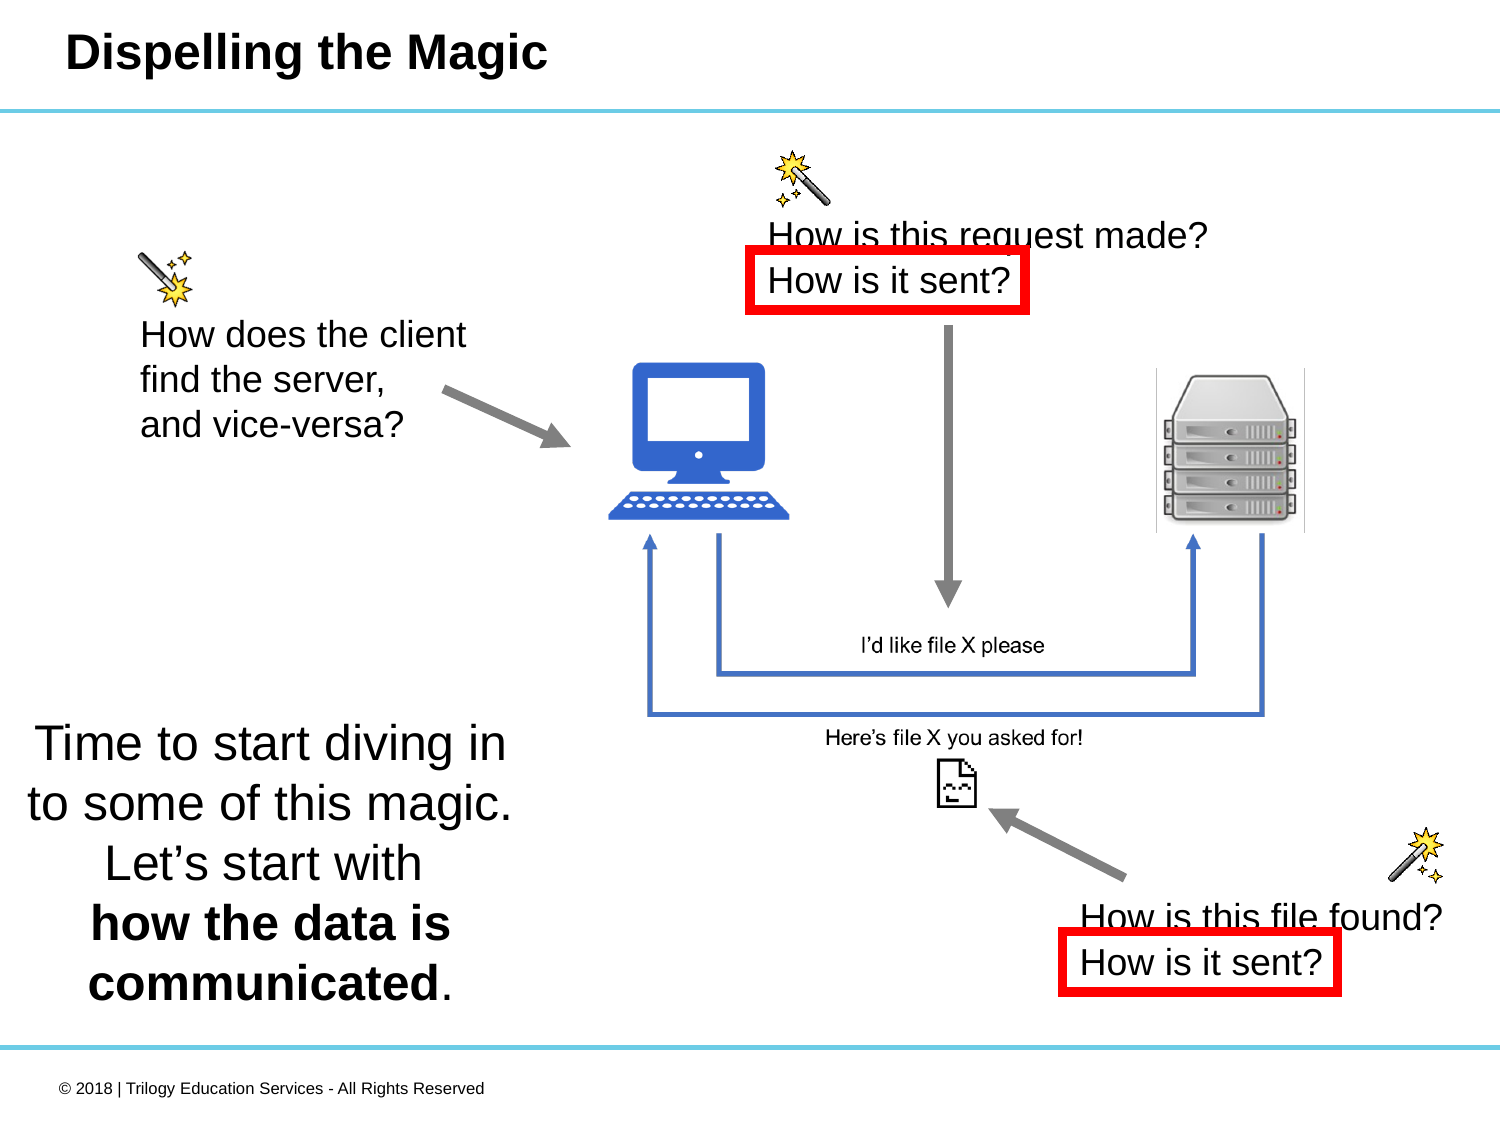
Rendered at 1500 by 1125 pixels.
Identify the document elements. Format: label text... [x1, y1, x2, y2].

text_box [988, 808, 1125, 879]
text_box How is this file found? How is it sent? [1064, 886, 1459, 1036]
picture [543, 349, 1365, 835]
text_box [749, 249, 1026, 311]
text_box How does the client find the server, and vice-versa? [125, 303, 493, 453]
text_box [443, 388, 571, 447]
text_box [1061, 931, 1339, 993]
text_box How is this request made? How is it sent? [752, 204, 1224, 309]
title Dispelling the Magic [50, 0, 948, 108]
text_box Time to start diving in to some of this magic. Let’s start with how the data is communicated. [3, 703, 538, 1019]
picture [137, 250, 193, 308]
picture [774, 149, 831, 208]
picture [1387, 826, 1444, 885]
